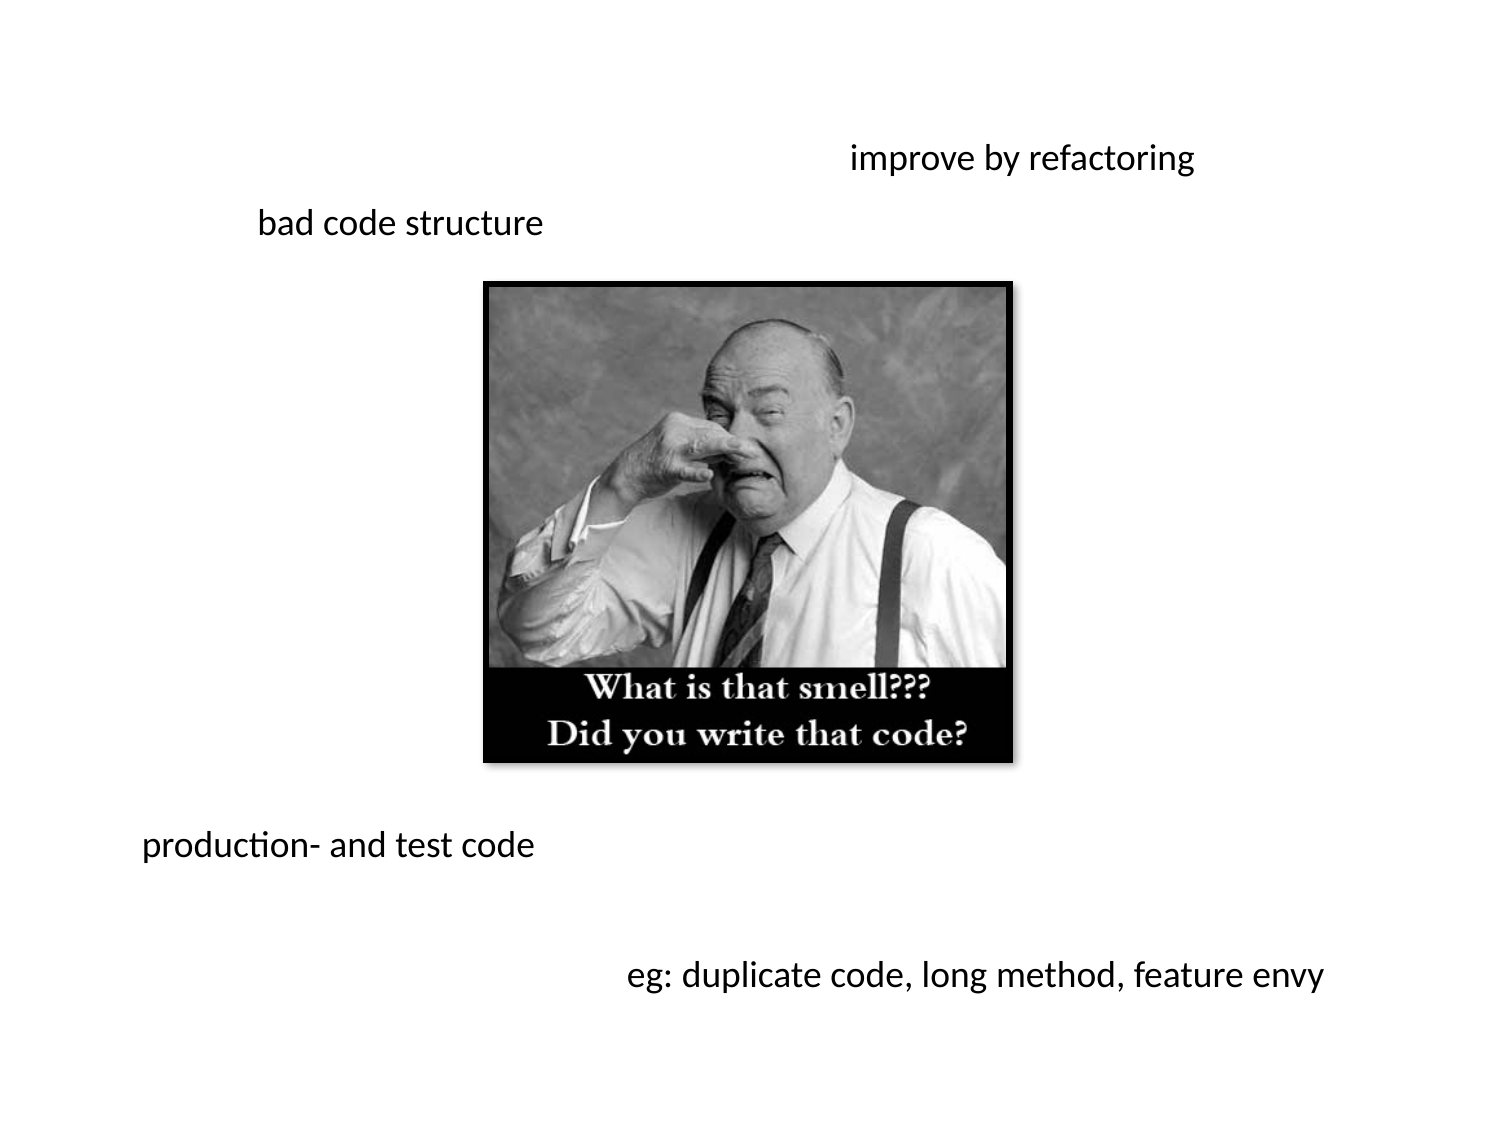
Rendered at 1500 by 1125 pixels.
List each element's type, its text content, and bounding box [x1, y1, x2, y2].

text_box bad code structure [150, 190, 652, 321]
text_box improve by refactoring [706, 125, 1339, 256]
picture [488, 287, 1007, 758]
text_box production- and test code [66, 812, 612, 943]
text_box eg: duplicate code, long method, feature envy [515, 942, 1454, 1073]
